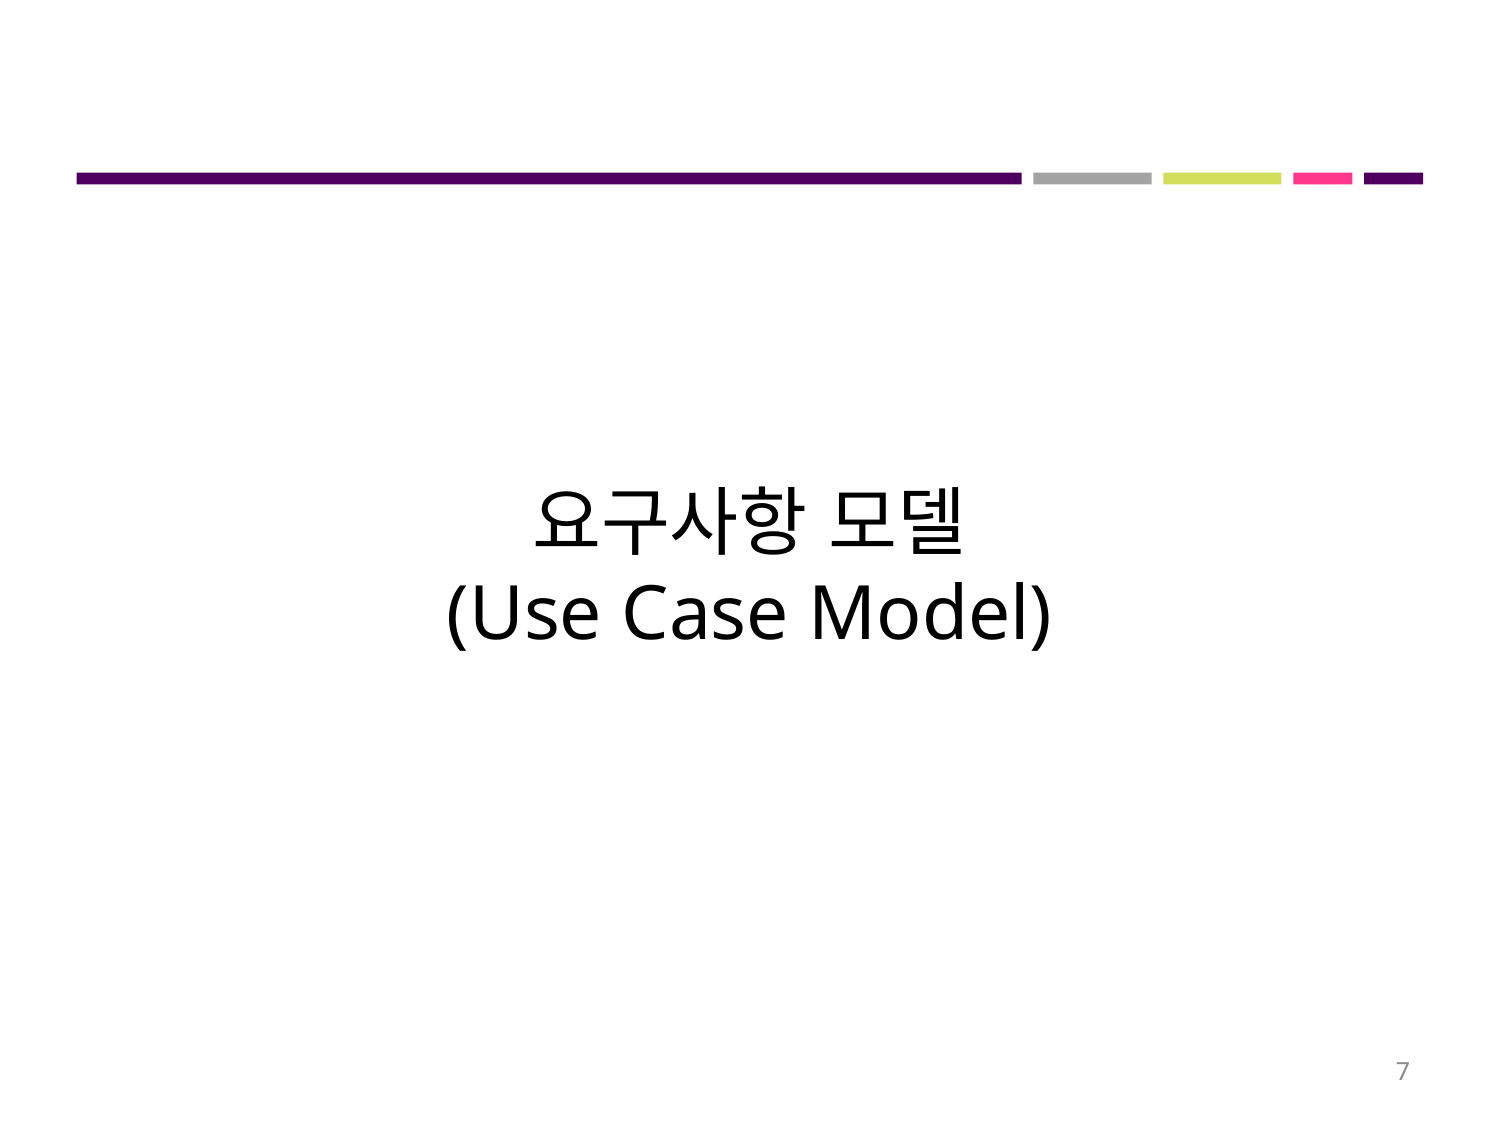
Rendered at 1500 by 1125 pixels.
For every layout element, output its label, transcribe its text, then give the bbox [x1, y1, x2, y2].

slide_number 7 [1074, 1042, 1425, 1103]
text_box 요구사항 모델 (Use Case Model) [112, 444, 1388, 686]
